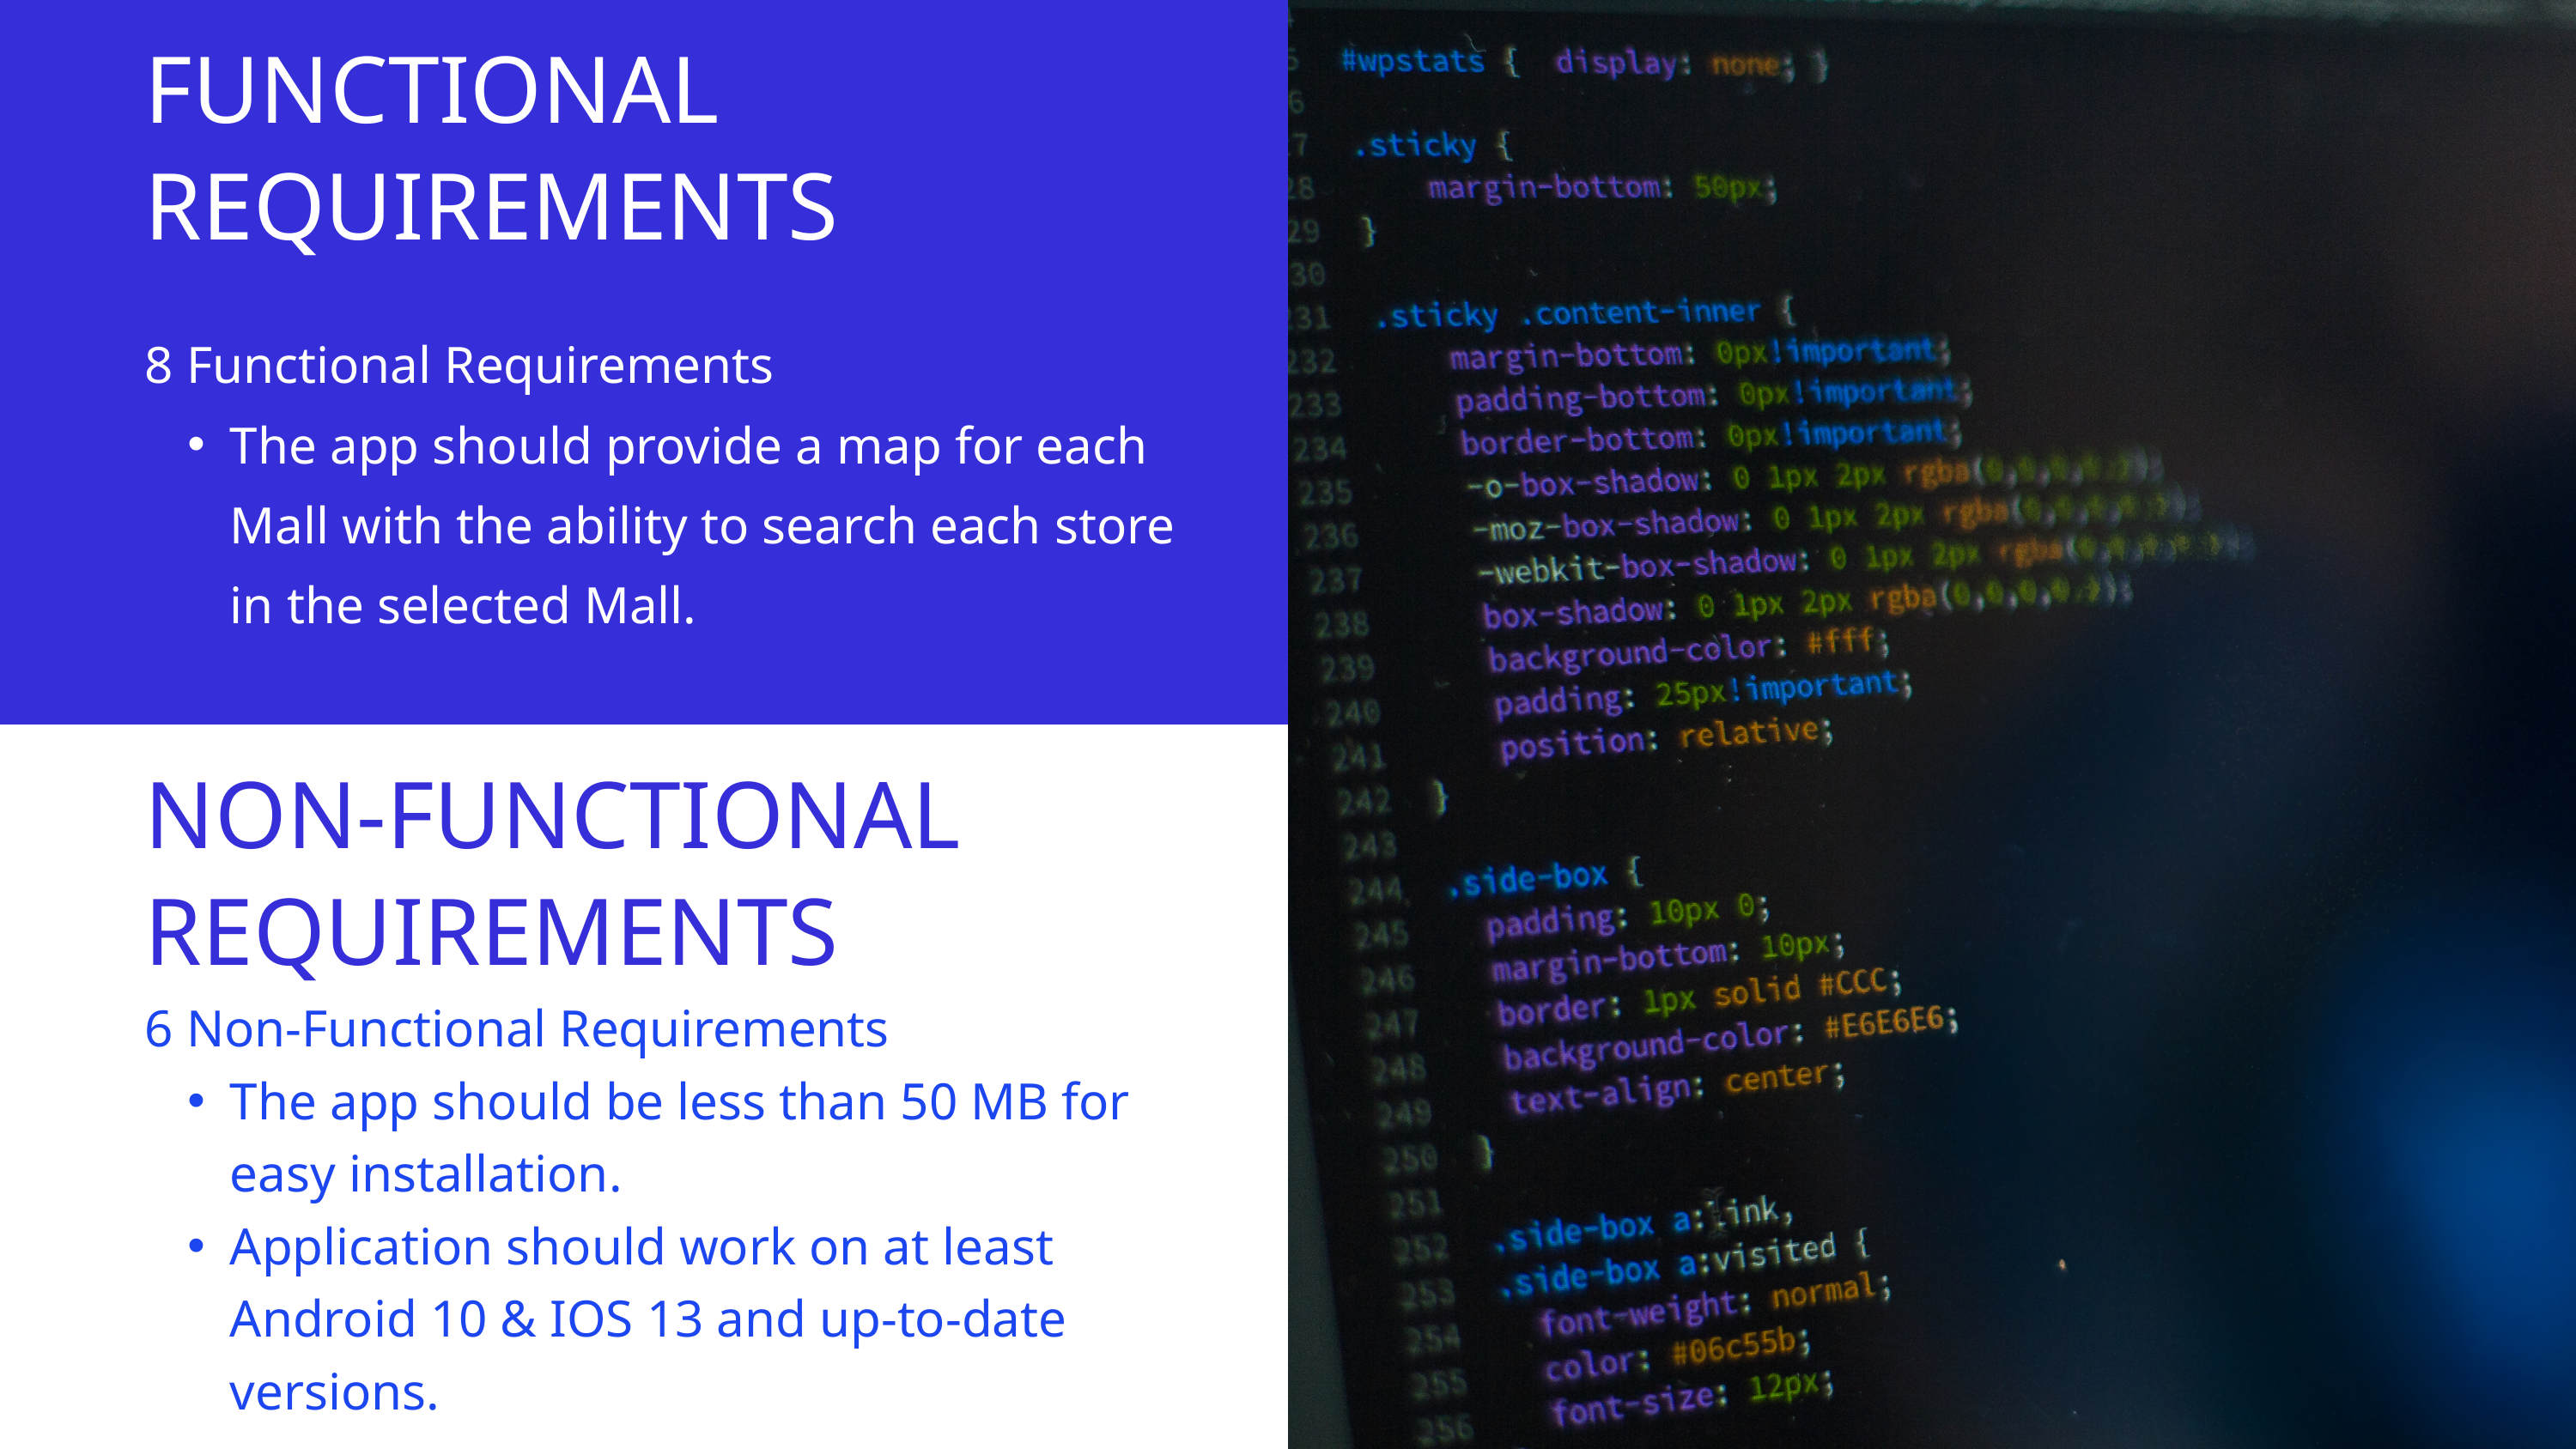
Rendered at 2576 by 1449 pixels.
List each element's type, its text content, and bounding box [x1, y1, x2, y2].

text_box NON-FUNCTIONAL REQUIREMENTS [144, 749, 1046, 984]
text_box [0, 0, 1289, 724]
text_box 6 Non-Functional Requirements The app should be less than 50 MB for easy installation. Application should work on at least Android 10 & IOS 13 and up-to-date versions. [144, 984, 1180, 1421]
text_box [1287, 0, 2576, 1449]
